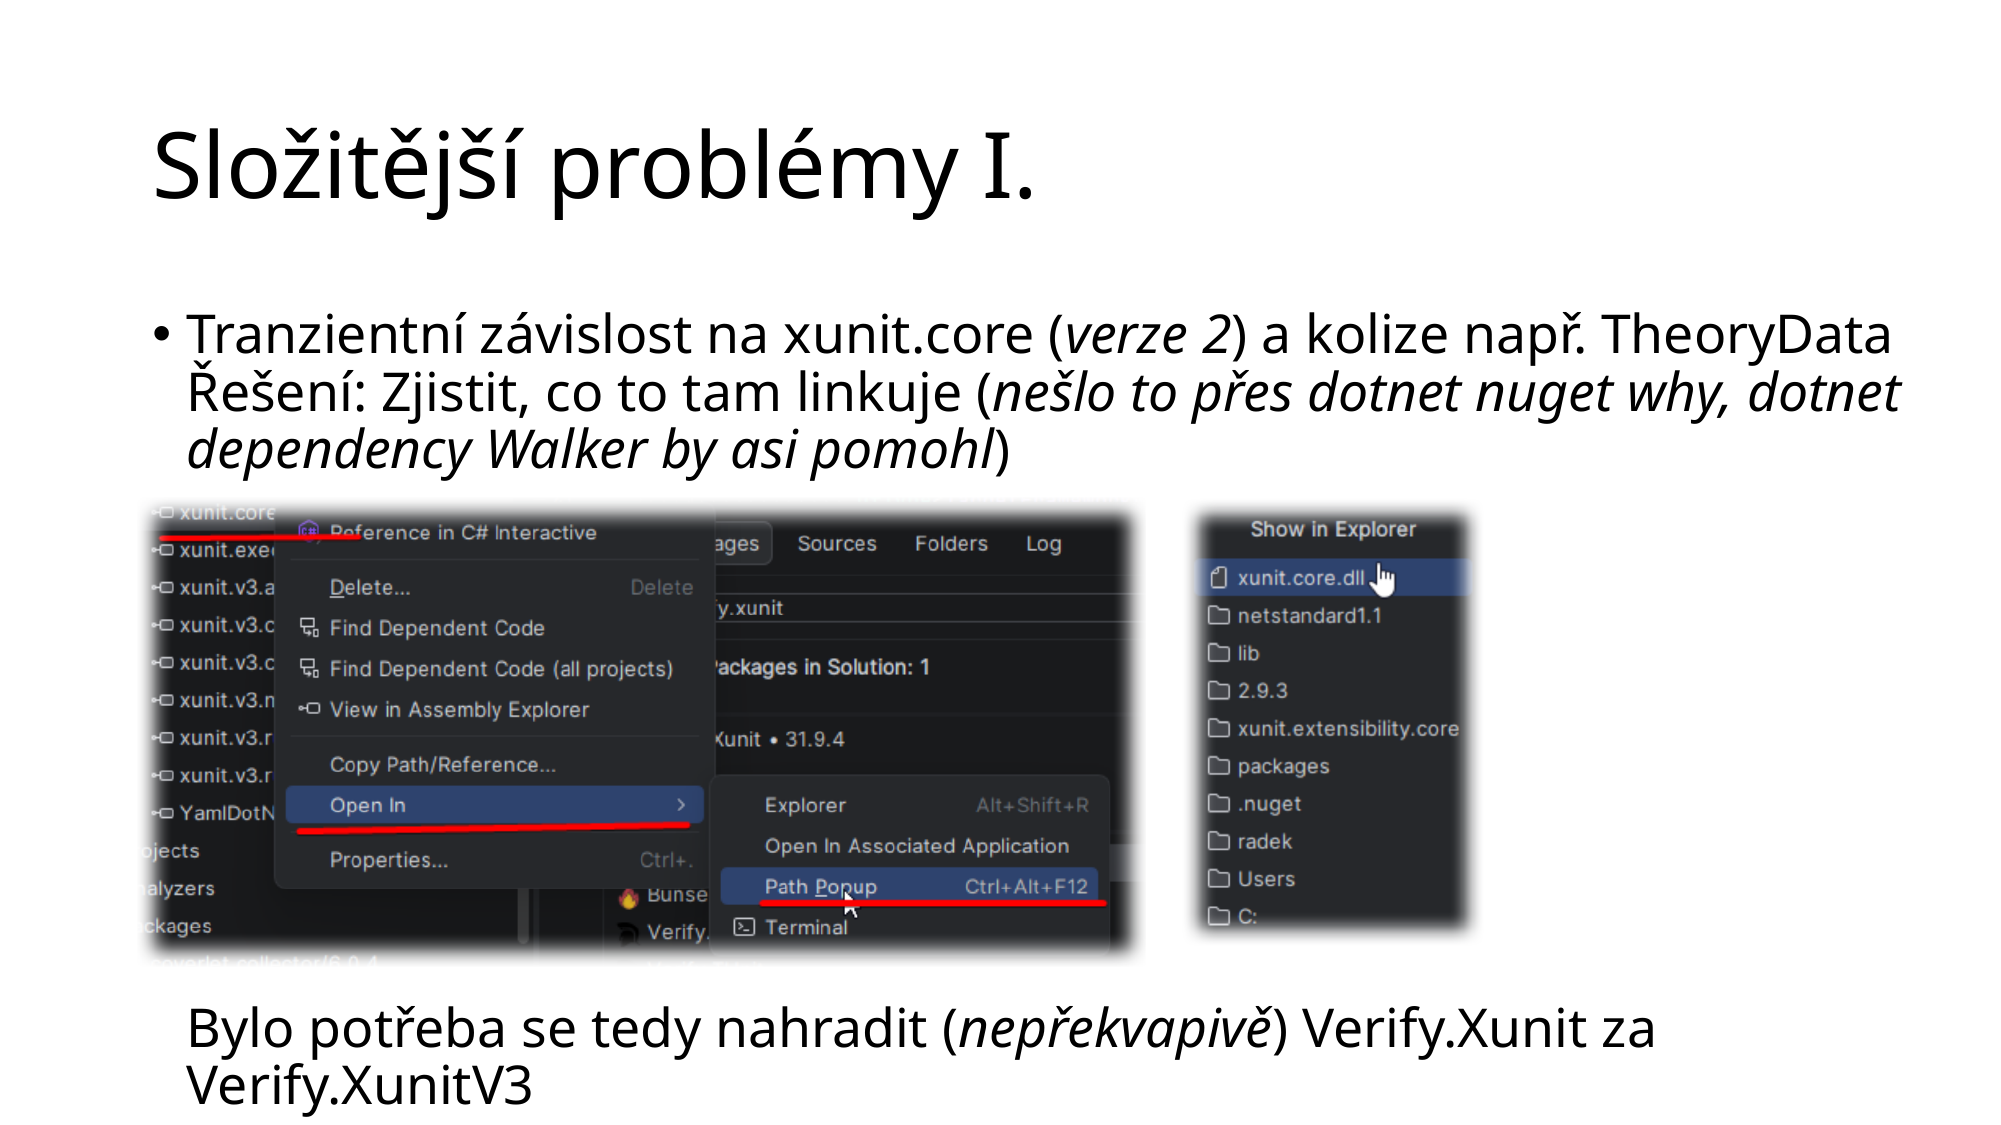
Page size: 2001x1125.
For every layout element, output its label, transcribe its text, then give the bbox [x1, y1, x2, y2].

title Složitější problémy I. [137, 59, 1863, 278]
list Tranzientní závislost na xunit.core (verze 2) a kolize např. TheoryData Řešení: Zjistit, co to tam linkuje (nešlo to přes dotnet nuget why, dotnet dependency Walker by asi pomohl) Bylo potřeba se tedy nahradit (nepřekvapivě) Verify.Xunit za Verify.XunitV3 [137, 299, 1927, 1125]
picture [136, 497, 1146, 967]
picture [1180, 497, 1486, 947]
